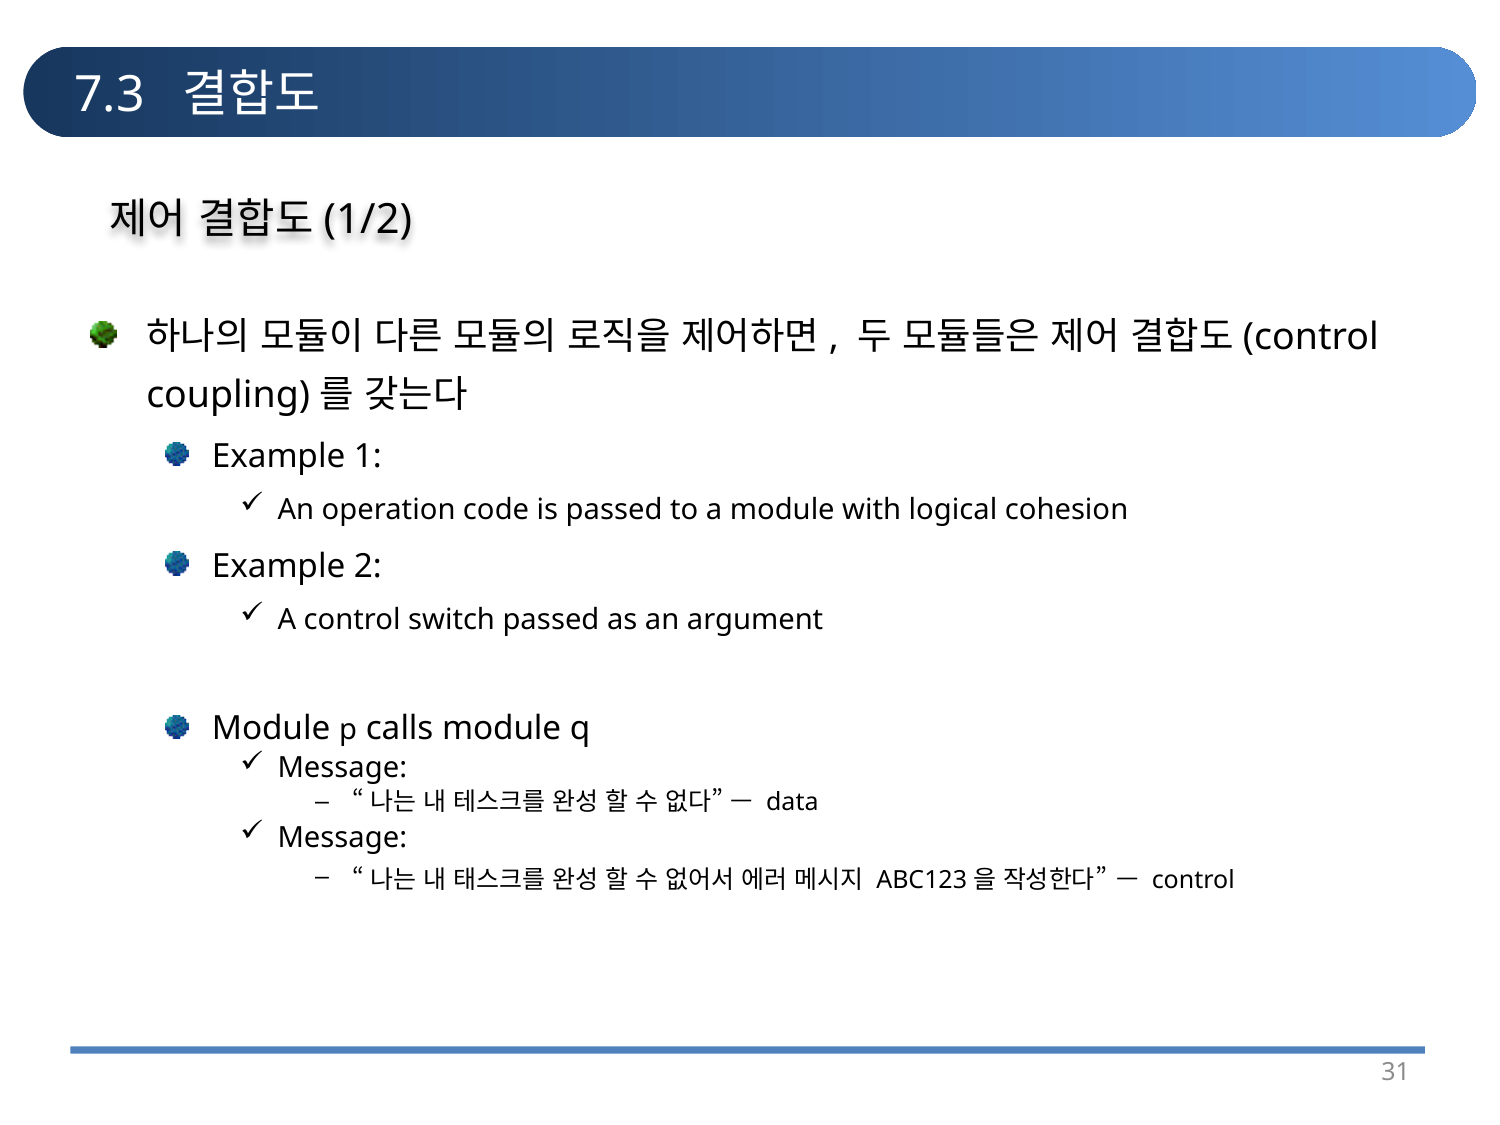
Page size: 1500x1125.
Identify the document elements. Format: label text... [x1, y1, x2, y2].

title 7.3 결합도 [59, 56, 1410, 126]
picture [165, 442, 189, 466]
picture [90, 321, 117, 348]
picture [165, 551, 189, 576]
slide_number 31 [1074, 1042, 1425, 1103]
picture [165, 715, 189, 739]
list 제어 결합도(1/2) [60, 180, 462, 255]
list 하나의 모듈이 다른 모듈의 로직을 제어하면, 두 모듈들은 제어 결합도(control coupling)를 갖는다 Example 1: An operation code is passed to a module with logical cohesion Example 2: A control switch passed as an argument Module p calls module q Message: “나는 내 테스크를 완성 할 수 없다” — data Message: “나는 내 태스크를 완성 할 수 없어서 에러 메시지 ABC123을 작성한다” — control [74, 290, 1471, 1006]
